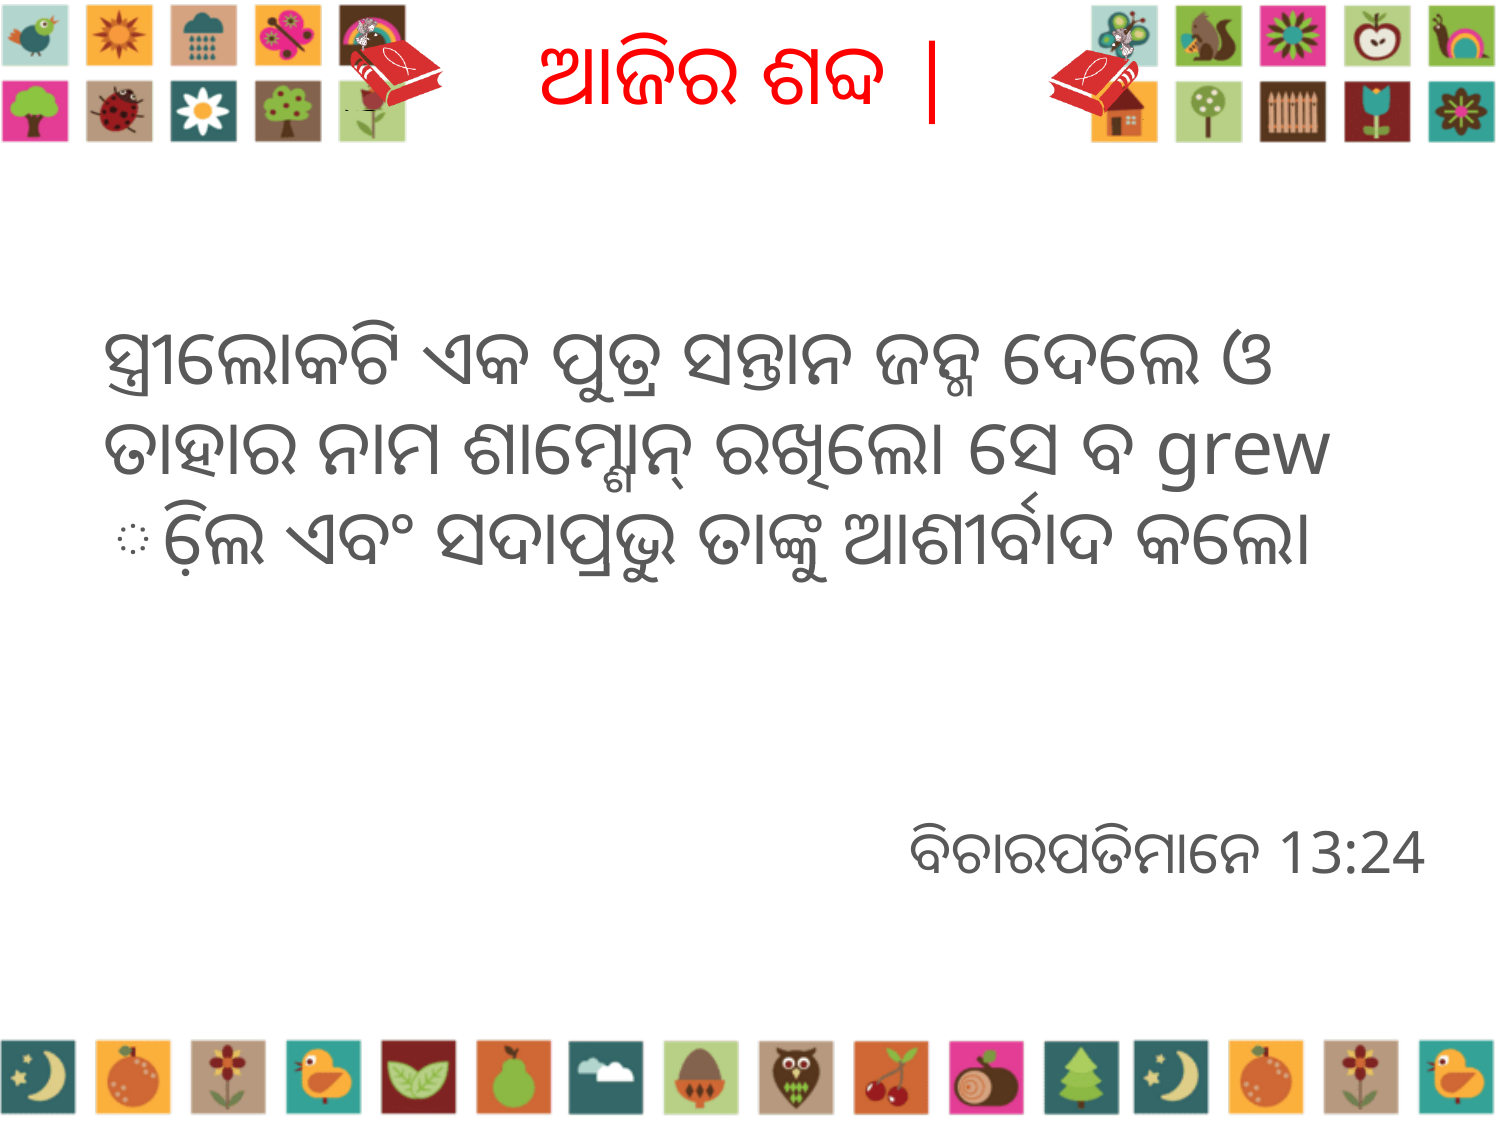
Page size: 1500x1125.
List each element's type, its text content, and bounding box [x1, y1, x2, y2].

text_box ସ୍ତ୍ରୀଲୋକଟି ଏକ ପୁତ୍ର ସନ୍ତାନ ଜନ୍ମ ଦେଲେ ଓ ତାହାର ନାମ ଶାମ୍ଶୋନ୍ ରଖିଲେ। ସେ ବ grew ଼ିଲେ ଏବଂ ସଦାପ୍ରଭୁ ତାଙ୍କୁ ଆଶୀର୍ବାଦ କଲେ। [88, 302, 1436, 588]
text_box ଆଜିର ଶବ୍ଦ | [425, 13, 1077, 129]
text_box ବିଚାରପତିମାନେ 13:24 [808, 807, 1441, 893]
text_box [0, 1028, 1500, 1118]
picture [1016, 3, 1500, 150]
picture [0, 3, 475, 150]
